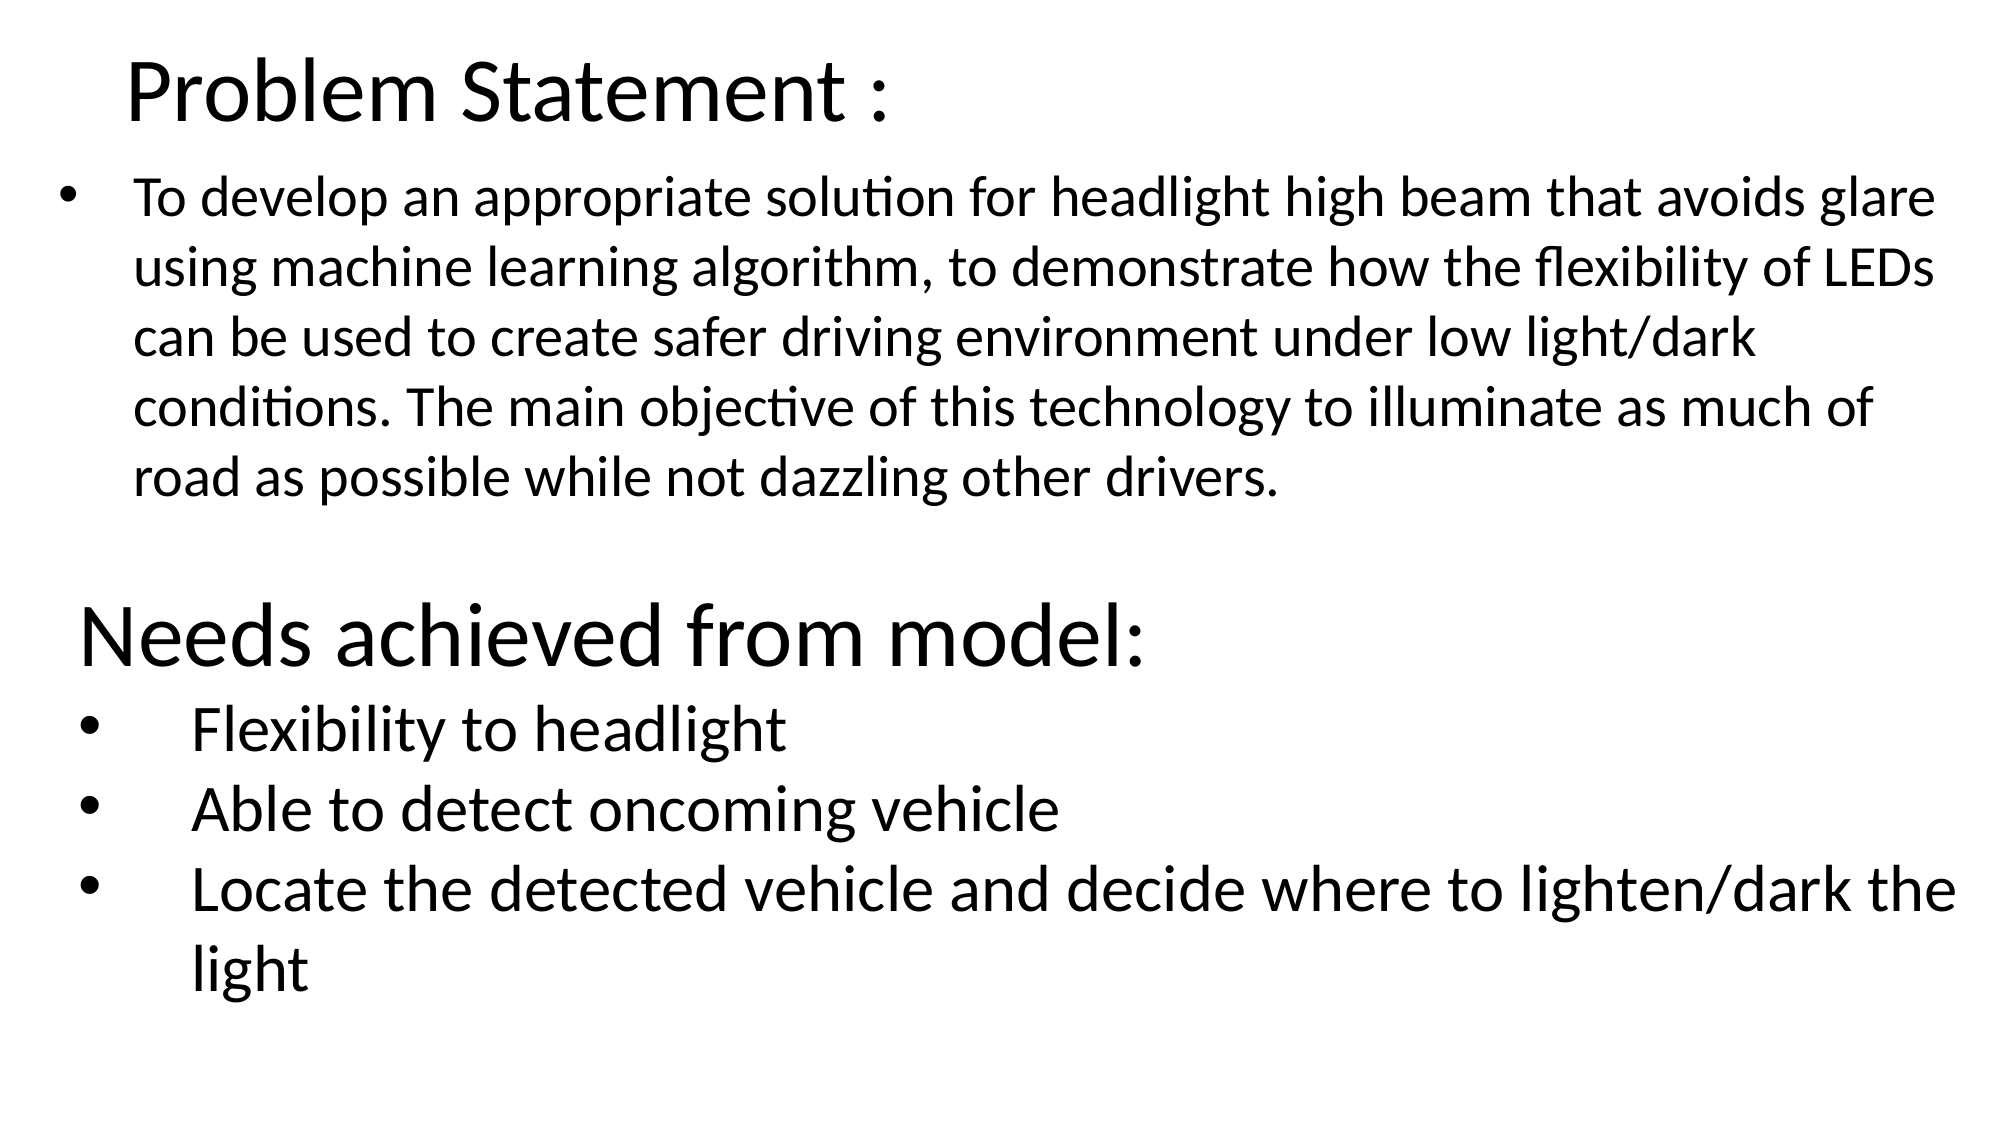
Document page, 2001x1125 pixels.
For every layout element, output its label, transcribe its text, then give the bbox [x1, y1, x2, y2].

text_box To develop an appropriate solution for headlight high beam that avoids glare using machine learning algorithm, to demonstrate how the flexibility of LEDs can be used to create safer driving environment under low light/dark conditions. The main objective of this technology to illuminate as much of road as possible while not dazzling other drivers. [43, 150, 1957, 516]
text_box Problem Statement : [110, 22, 909, 148]
text_box Needs achieved from model: Flexibility to headlight Able to detect oncoming vehicle Locate the detected vehicle and decide where to lighten/dark the light [63, 567, 2000, 1012]
